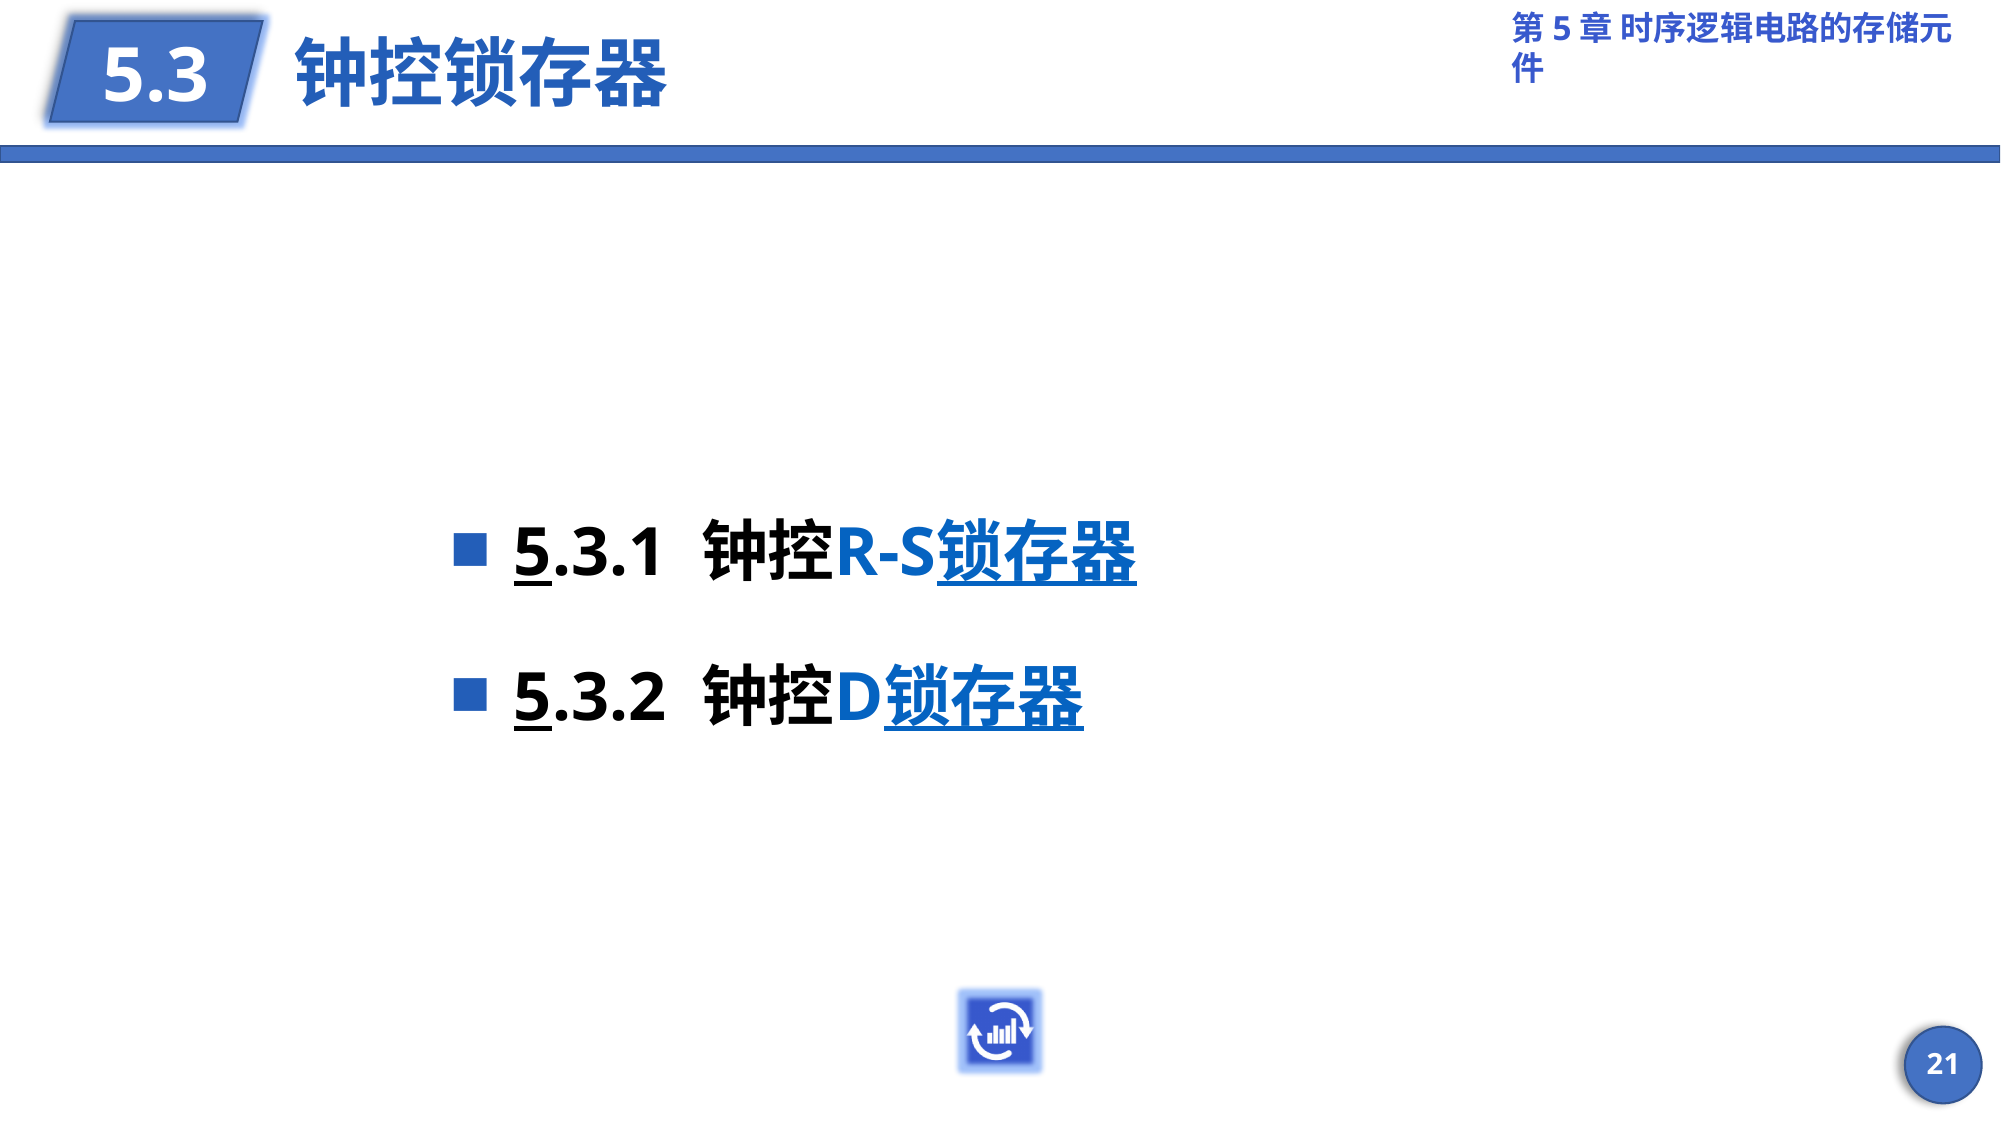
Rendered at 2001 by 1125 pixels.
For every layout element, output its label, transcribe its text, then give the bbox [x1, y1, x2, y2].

text_box 5.3.1 钟控R-S锁存器 5.3.2 钟控D锁存器 [435, 453, 1582, 759]
title 钟控锁存器 [278, 16, 1630, 137]
slide_number 21 [1896, 1035, 1990, 1095]
text_box 5.3 [48, 20, 264, 123]
picture [962, 993, 1037, 1069]
